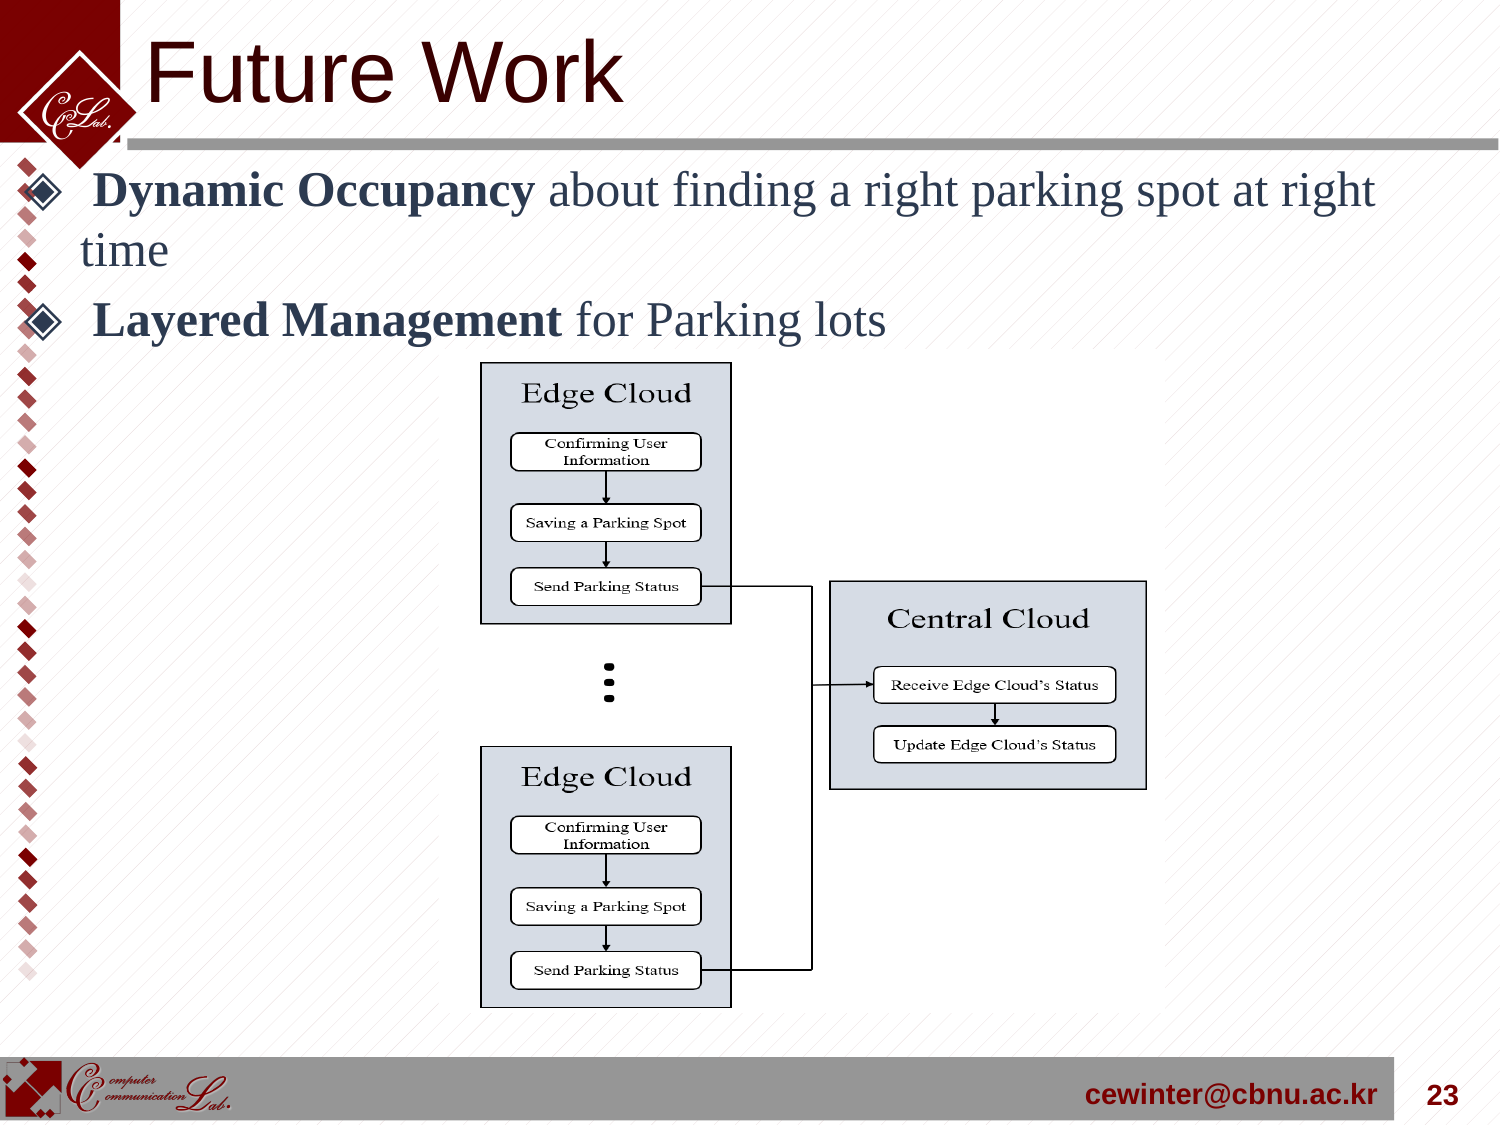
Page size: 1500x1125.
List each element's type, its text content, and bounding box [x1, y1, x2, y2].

picture [0, 0, 153, 184]
title Future Work [129, 10, 1474, 126]
picture [2, 1055, 234, 1121]
text_box Dynamic Occupancy about finding a right parking spot at right time Layered Management for Parking lots [8, 148, 1493, 1059]
picture [438, 349, 1166, 1014]
